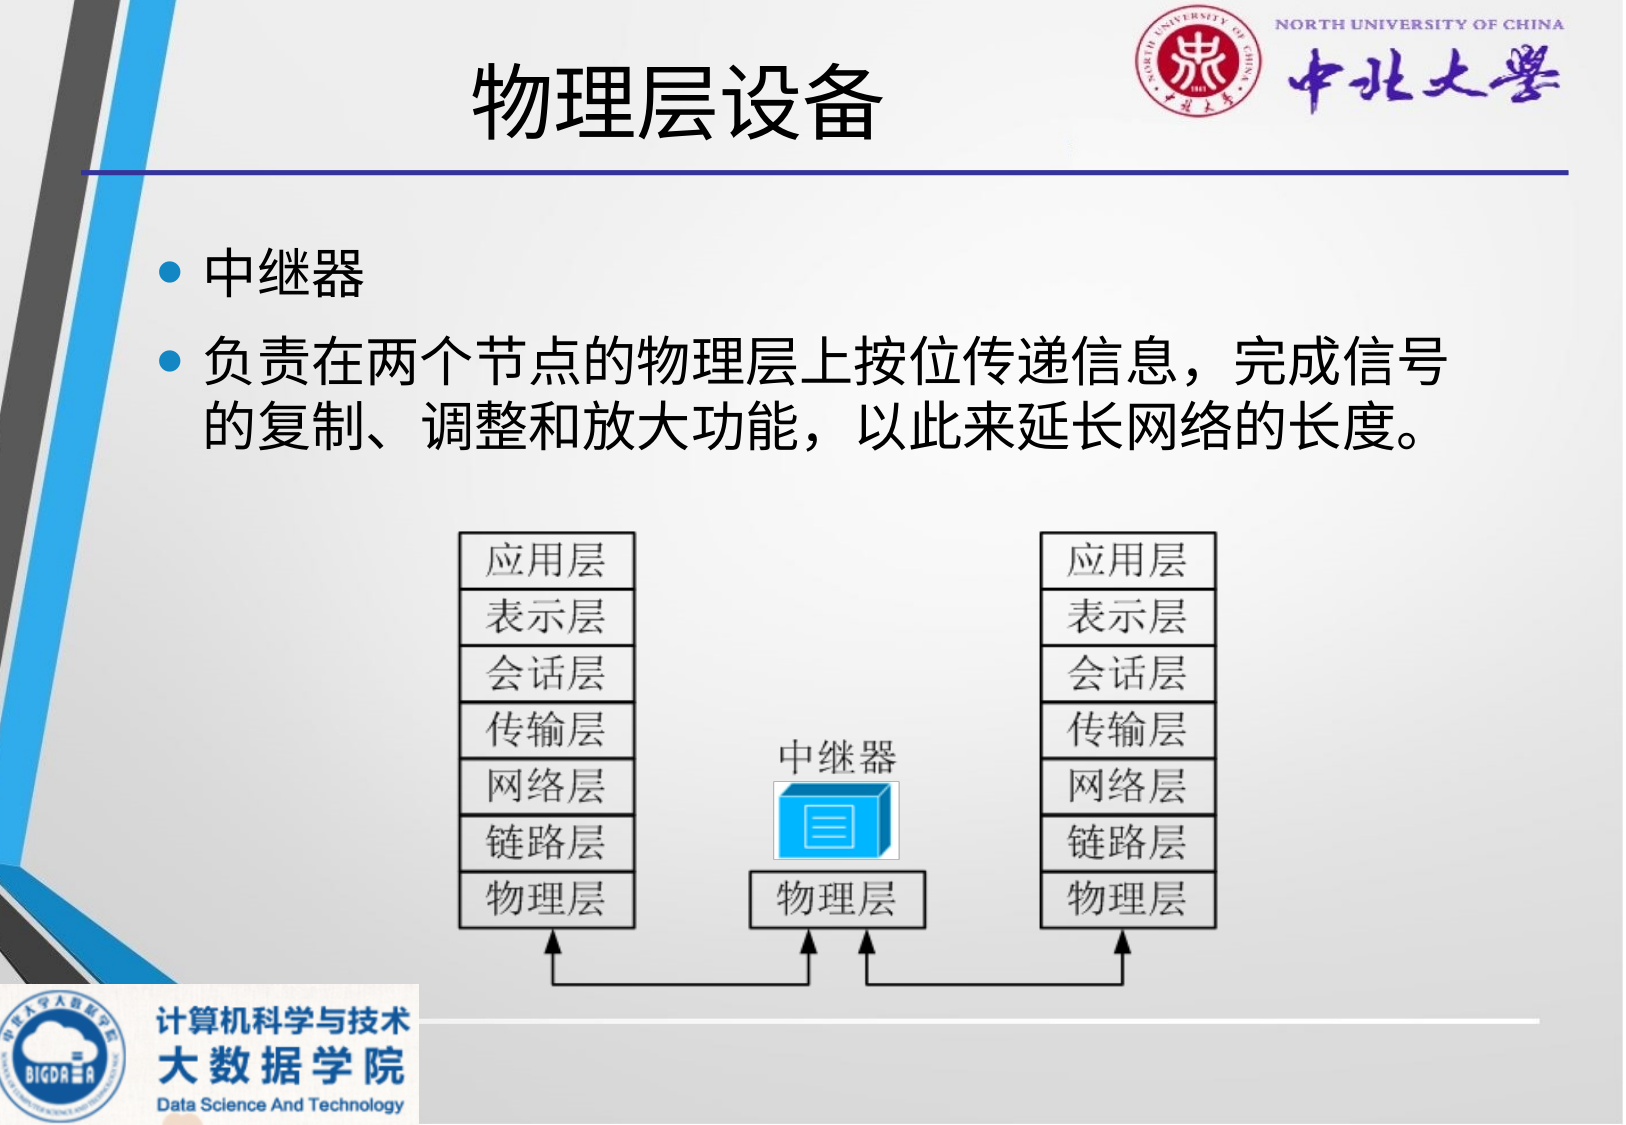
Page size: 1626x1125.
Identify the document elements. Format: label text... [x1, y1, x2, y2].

picture [0, 0, 1625, 1125]
text_box 中继器 负责在两个节点的物理层上按位传递信息，完成信号的复制、调整和放大功能，以此来延长网络的长度。 [141, 231, 1498, 465]
title 物理层设备 [64, 7, 1292, 194]
slide_number [1467, 1002, 1544, 1062]
